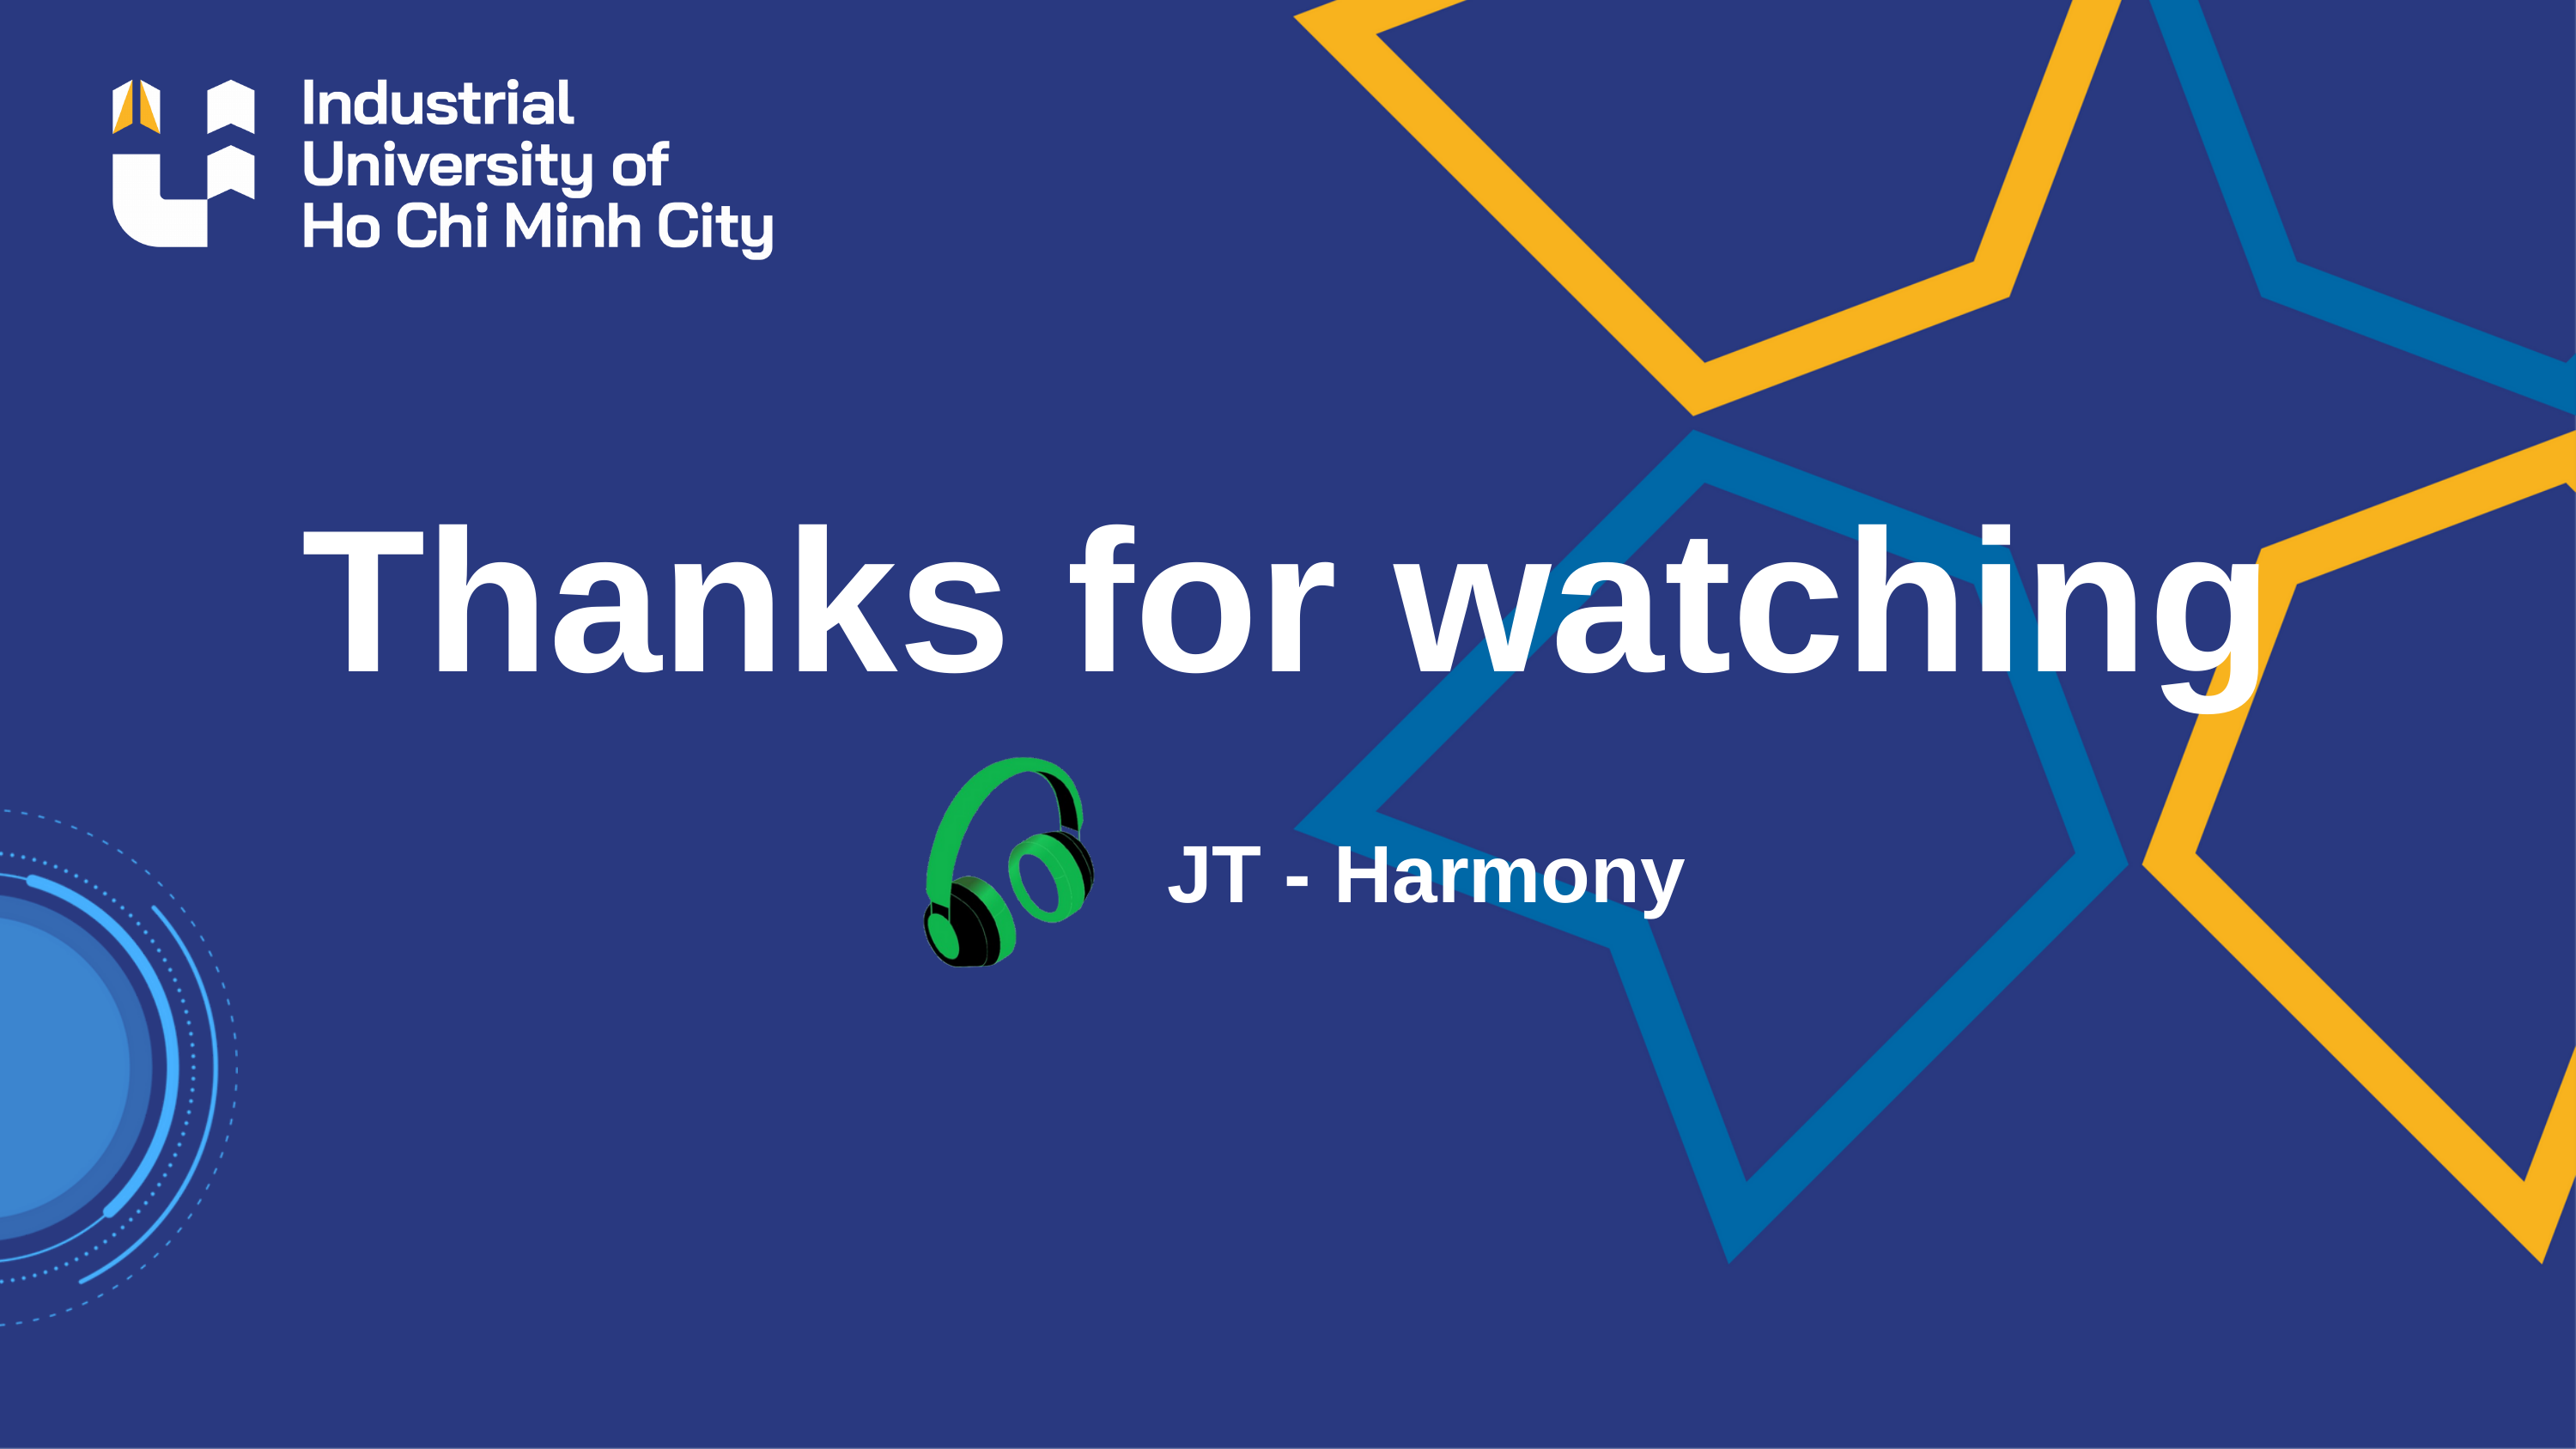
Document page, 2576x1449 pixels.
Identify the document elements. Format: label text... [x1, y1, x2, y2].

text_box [870, 724, 1706, 1001]
text_box [0, 0, 2576, 1449]
text_box Thanks for watching [237, 428, 2338, 712]
text_box [0, 809, 238, 1327]
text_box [93, 70, 792, 270]
